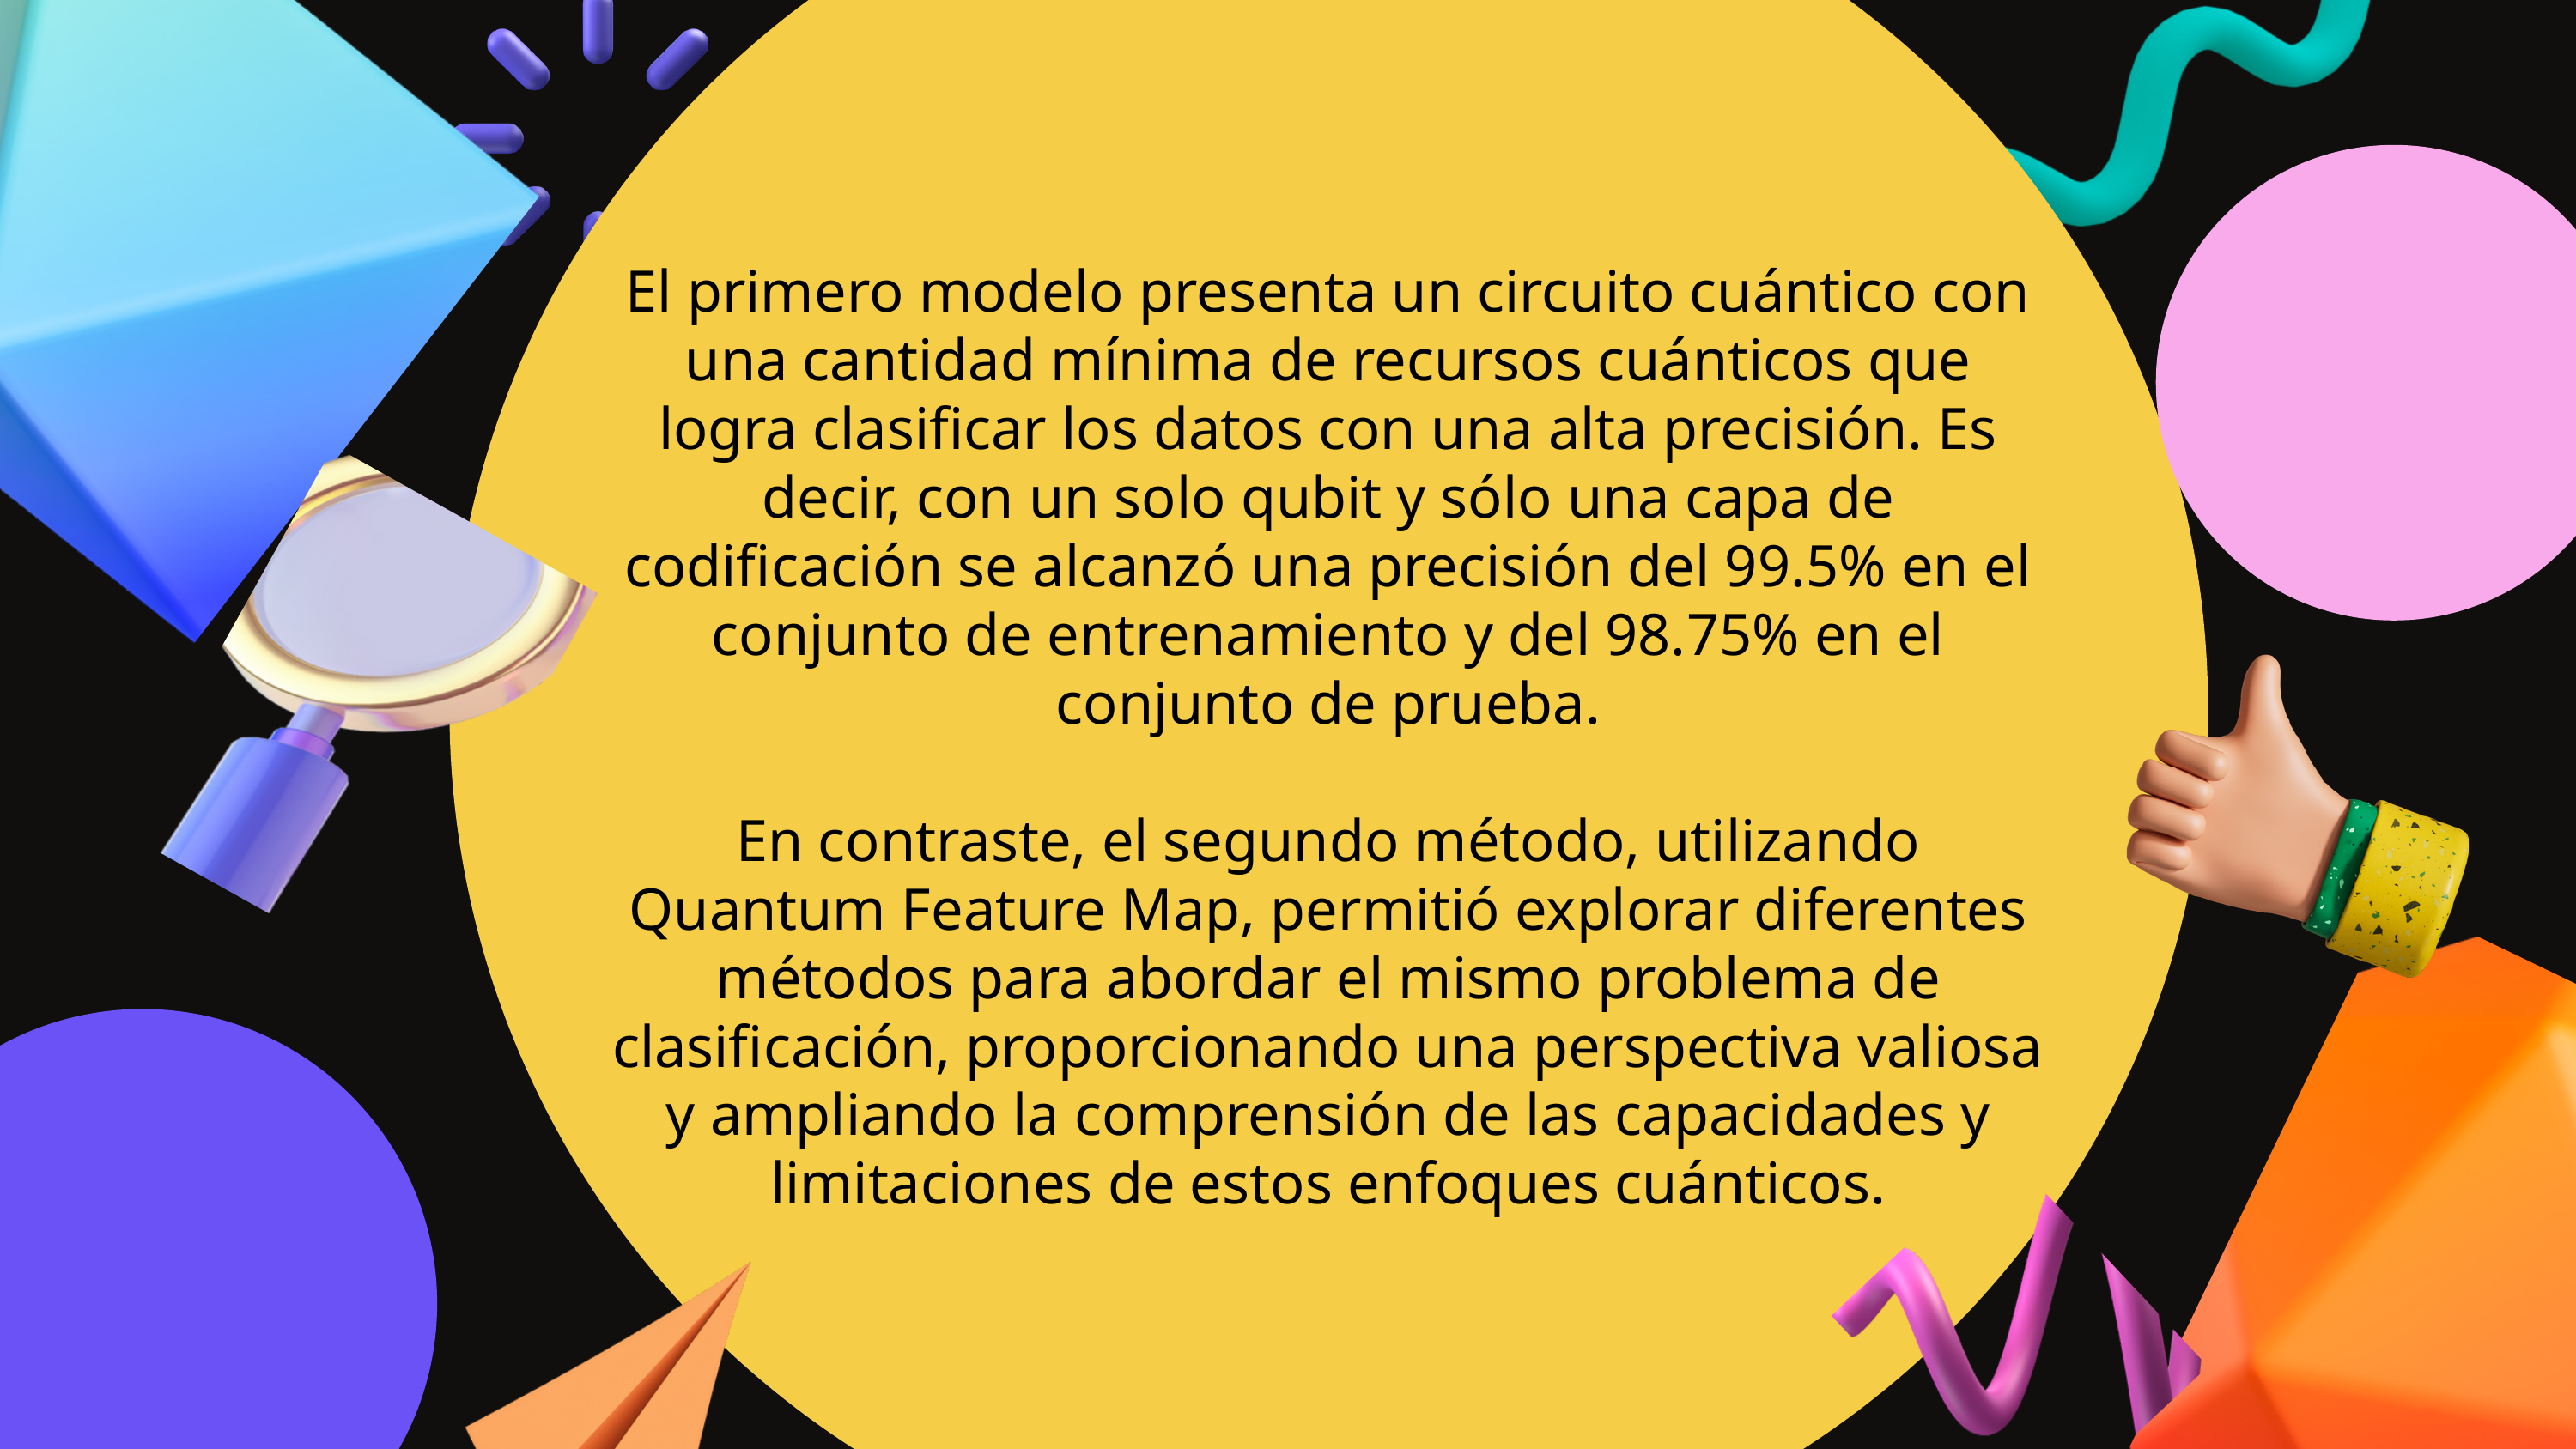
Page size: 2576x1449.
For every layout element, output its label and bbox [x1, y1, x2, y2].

text_box [2212, 0, 2405, 143]
text_box [449, 0, 2208, 1449]
text_box [2212, 654, 2470, 978]
text_box [2155, 144, 2576, 621]
text_box [119, 446, 444, 978]
text_box [0, 0, 444, 656]
text_box [2212, 932, 2576, 1449]
text_box [0, 1009, 438, 1449]
